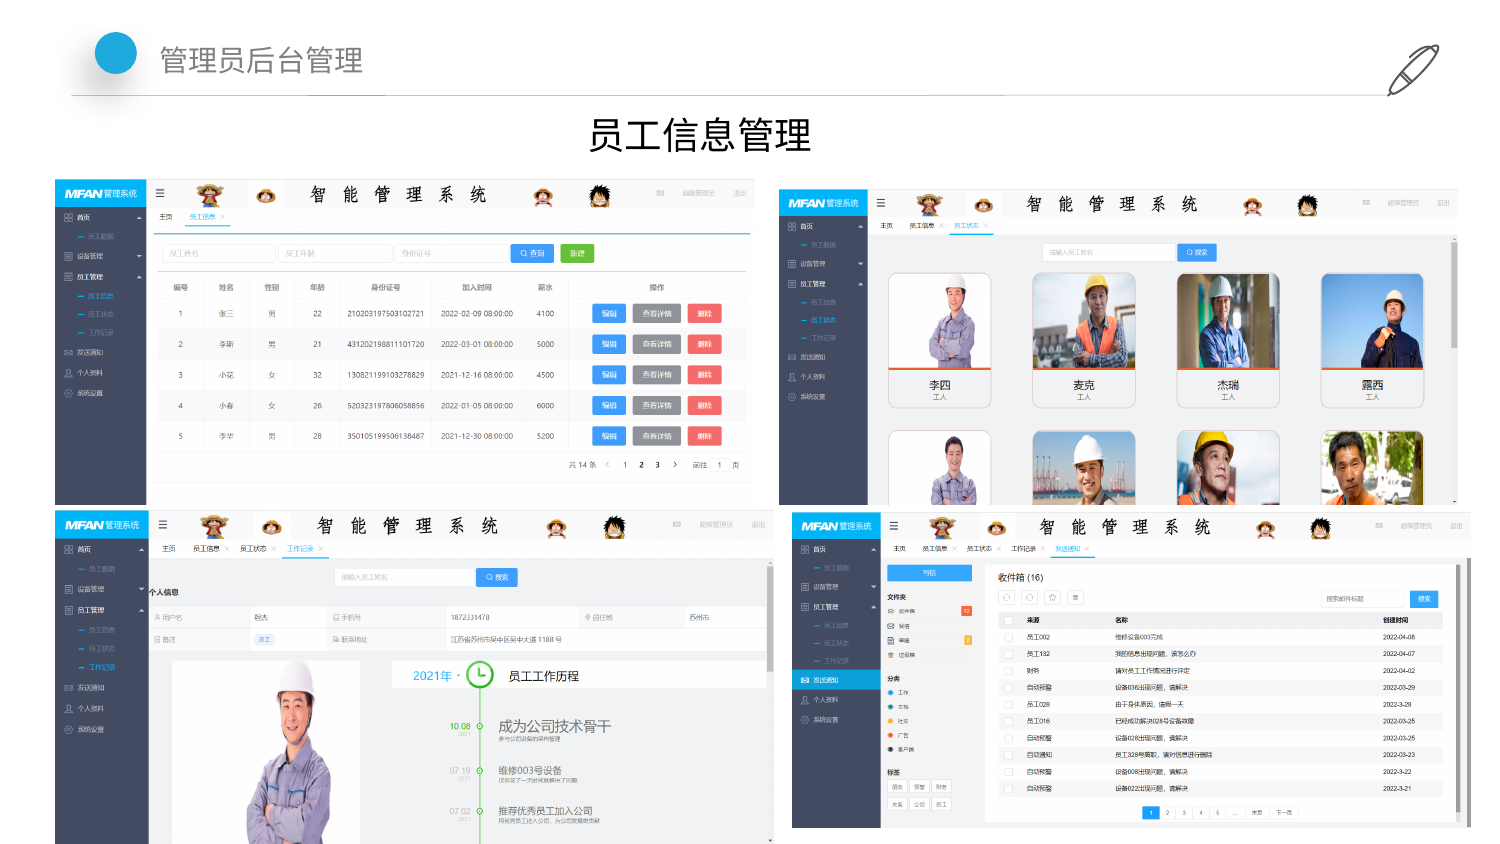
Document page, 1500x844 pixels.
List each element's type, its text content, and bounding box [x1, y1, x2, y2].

picture [66, 522, 103, 529]
text_box 管理员后台管理 [145, 35, 511, 84]
picture [857, 523, 870, 529]
picture [129, 522, 136, 528]
picture [779, 189, 1458, 506]
picture [54, 509, 774, 844]
picture [844, 200, 857, 206]
picture [792, 512, 1471, 829]
picture [802, 523, 837, 530]
text_box 员工信息管理 [572, 104, 1058, 165]
picture [105, 190, 111, 197]
picture [54, 179, 755, 505]
picture [66, 190, 102, 197]
picture [789, 200, 824, 207]
